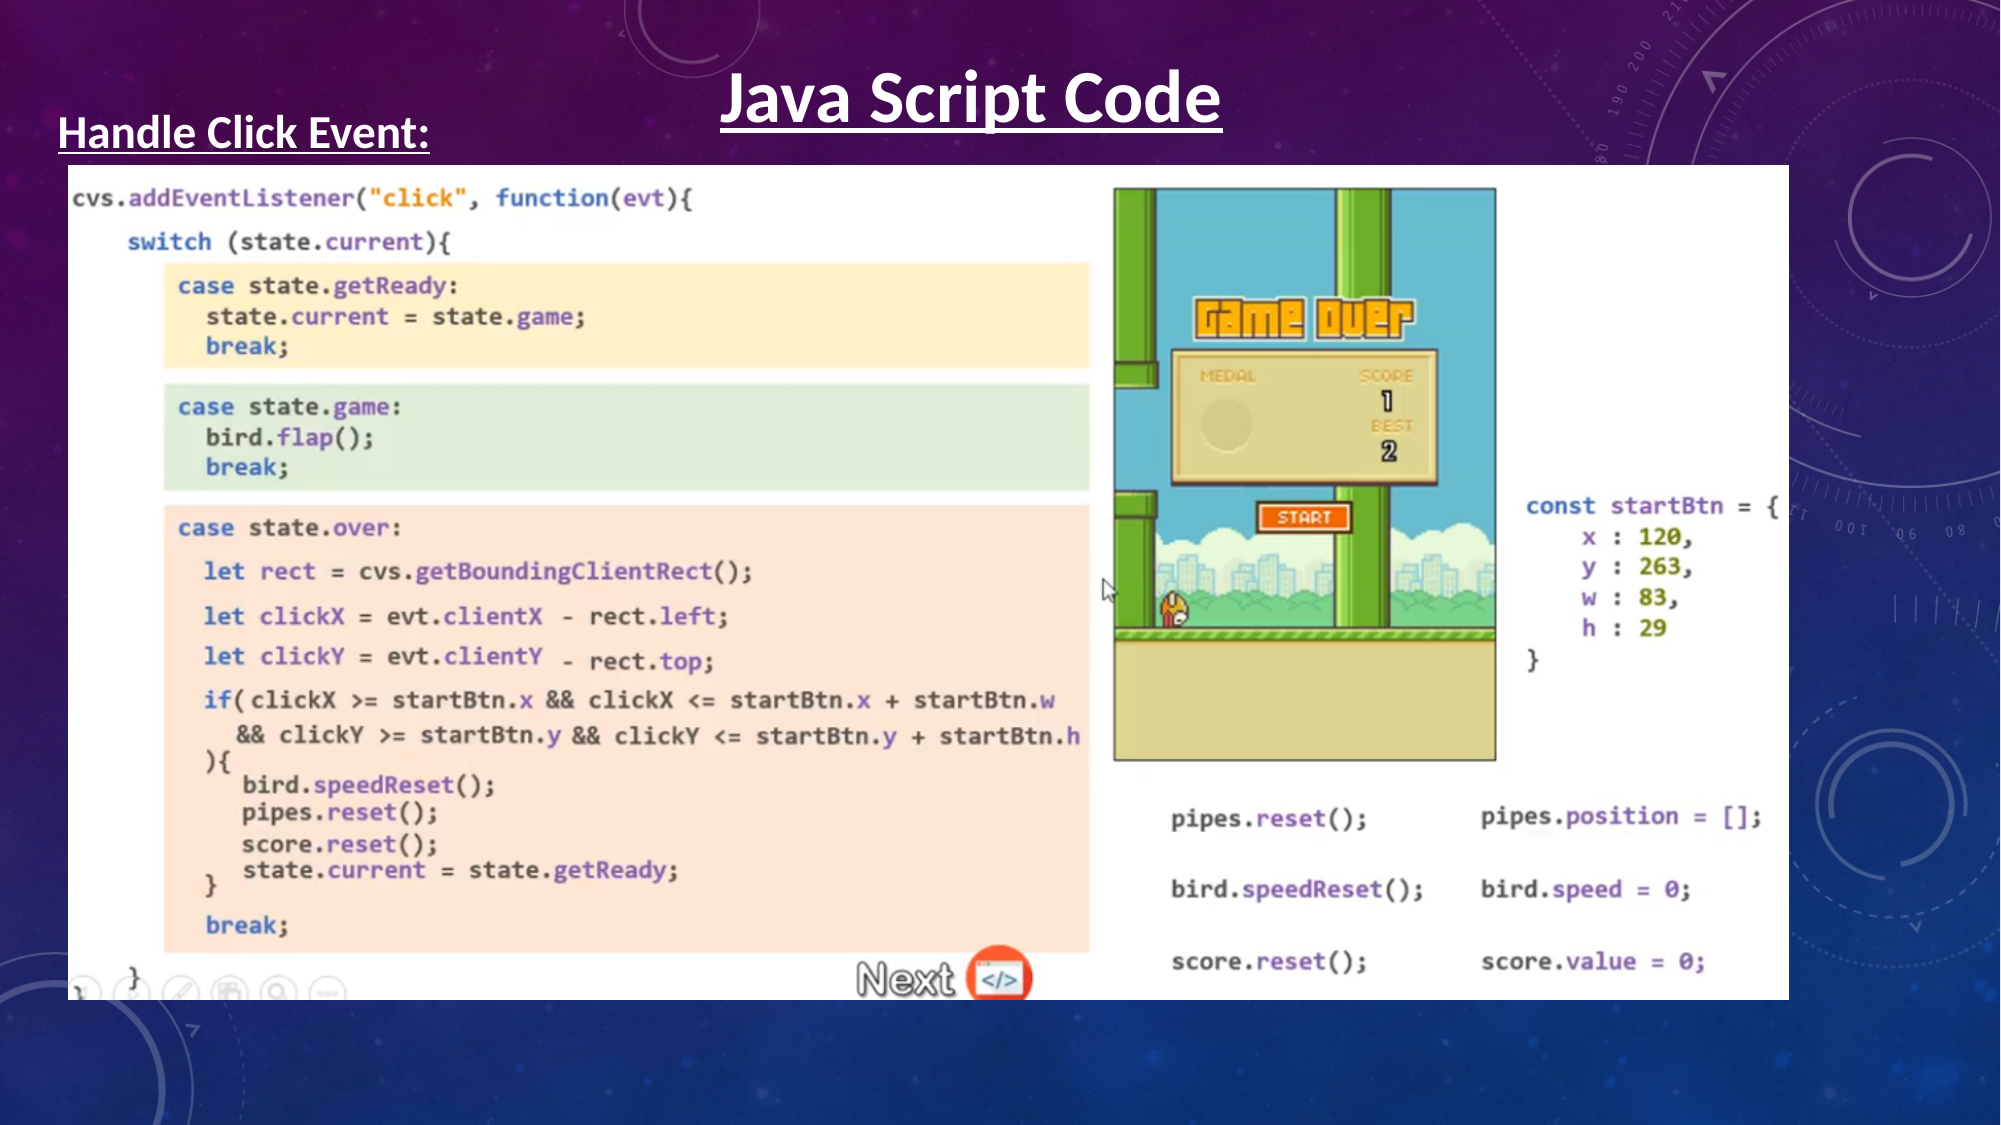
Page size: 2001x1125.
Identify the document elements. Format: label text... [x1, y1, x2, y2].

picture [0, 0, 2001, 1125]
text_box Handle Click Event: [42, 93, 772, 166]
text_box Java Script Code [705, 40, 1295, 146]
